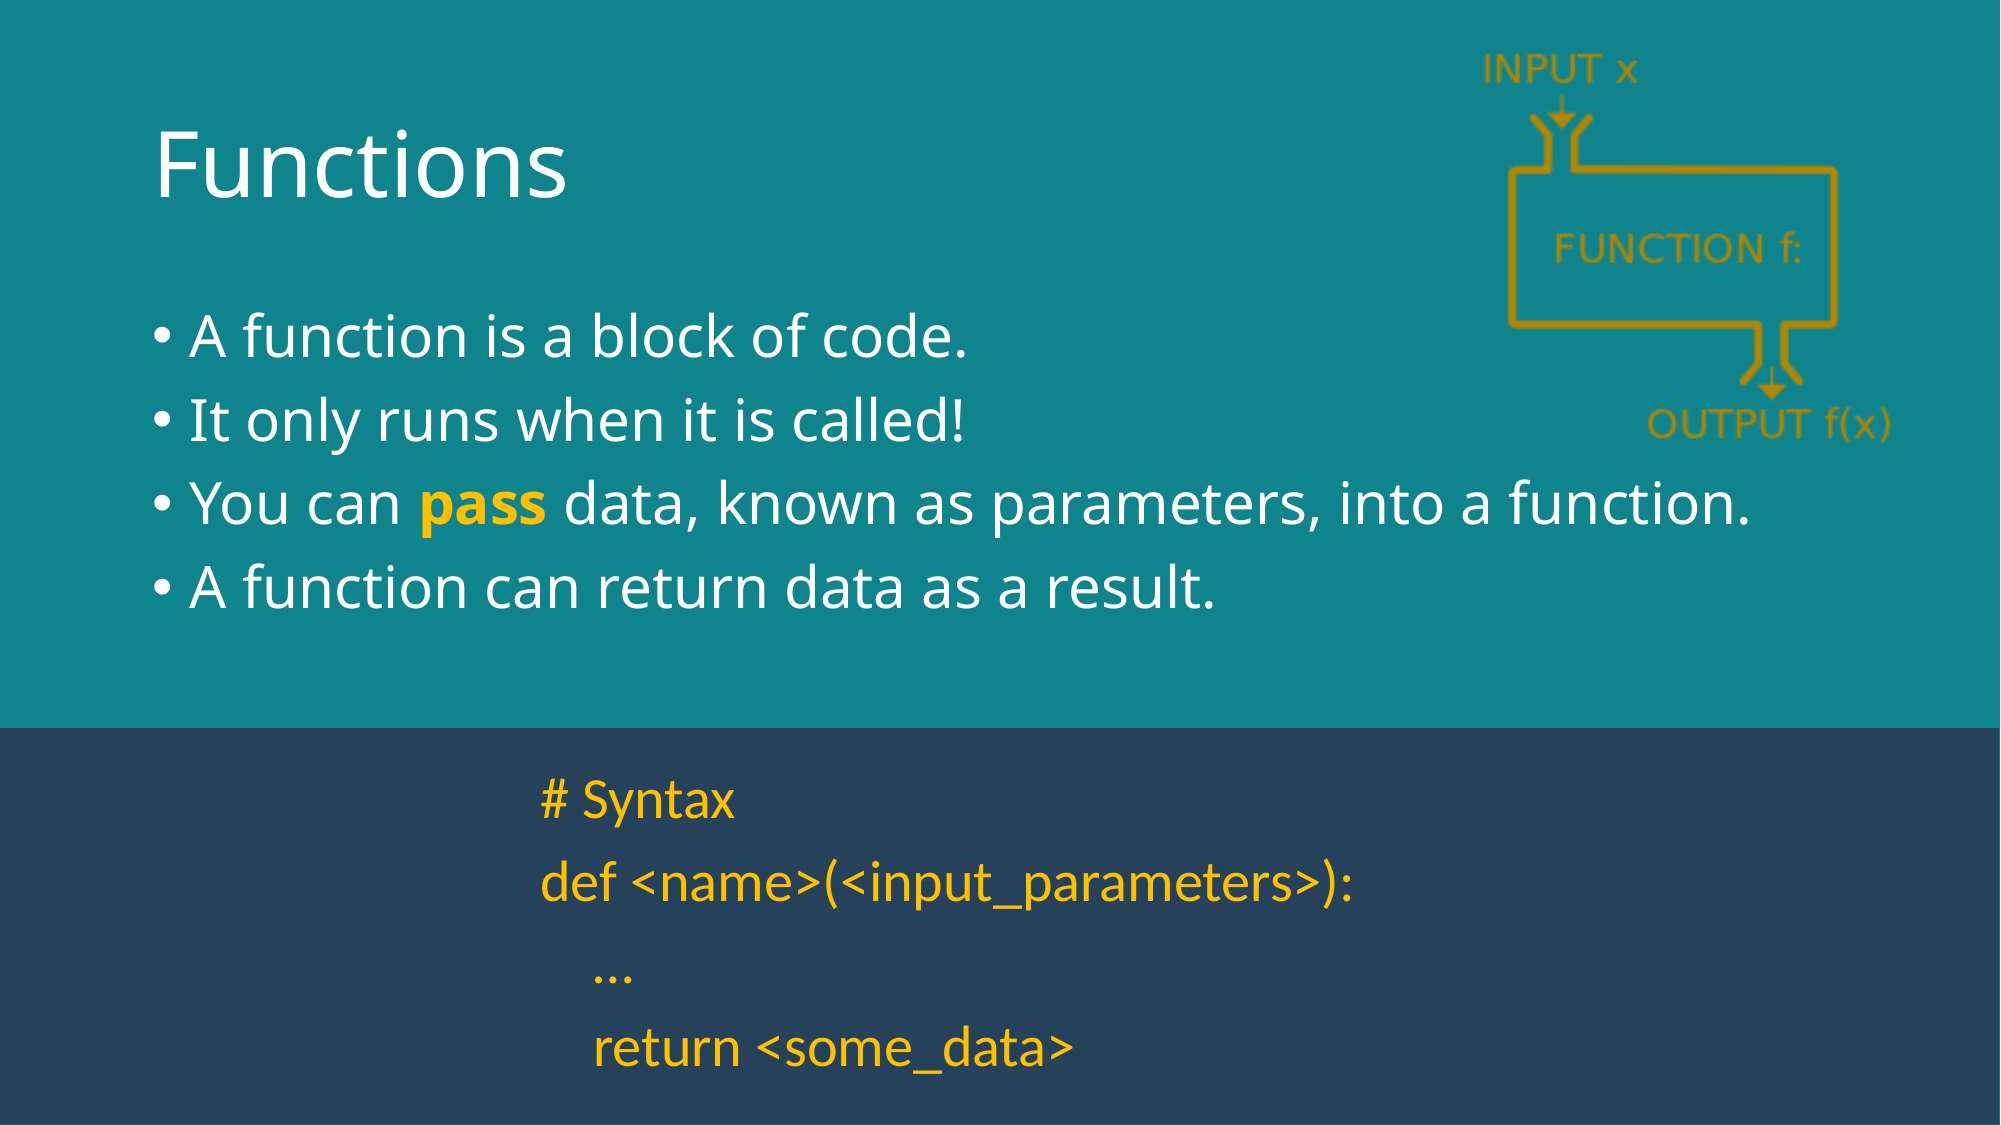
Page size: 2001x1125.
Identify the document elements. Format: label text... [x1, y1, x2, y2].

text_box [0, 727, 2000, 1125]
title Functions [137, 59, 1440, 277]
picture [1440, 8, 1929, 493]
list A function is a block of code. It only runs when it is called! You can pass data, known as parameters, into a function. A function can return data as a result. [137, 299, 1862, 727]
text_box # Syntax def <name>(<input_parameters>): … return <some_data> [525, 753, 1611, 1086]
